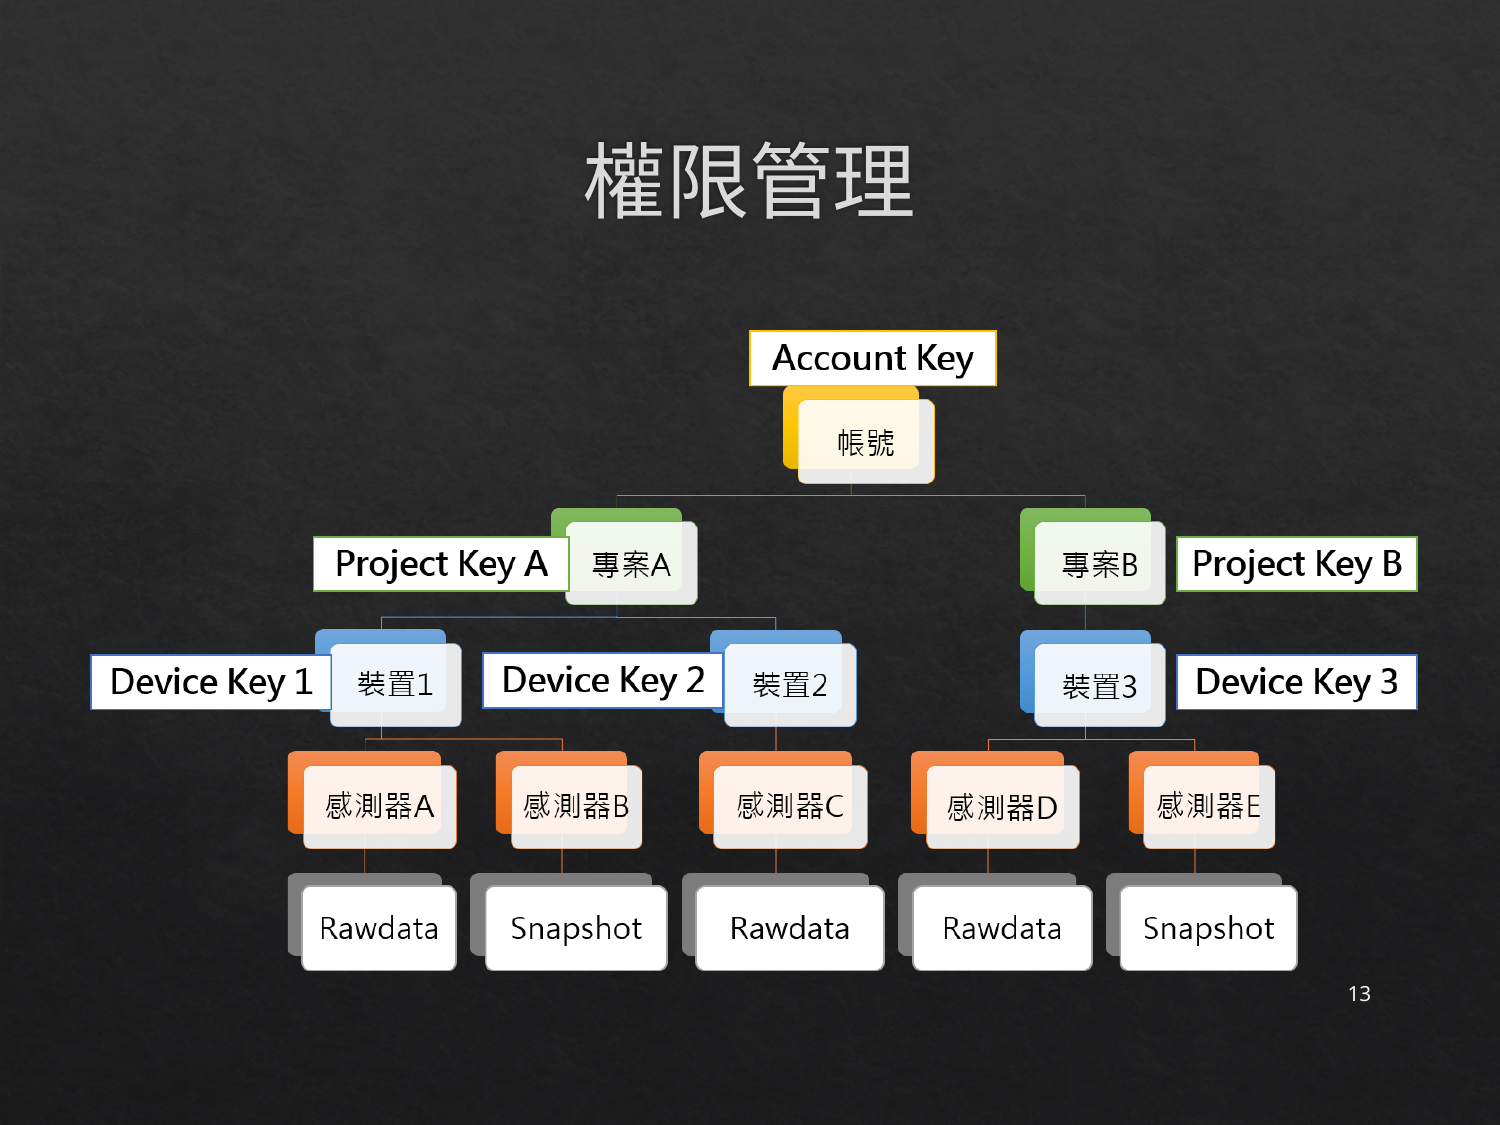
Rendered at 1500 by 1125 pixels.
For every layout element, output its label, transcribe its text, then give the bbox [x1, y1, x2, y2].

picture [88, 326, 1424, 979]
slide_number 13 [1293, 990, 1387, 1025]
title 權限管理 [112, 99, 1387, 260]
